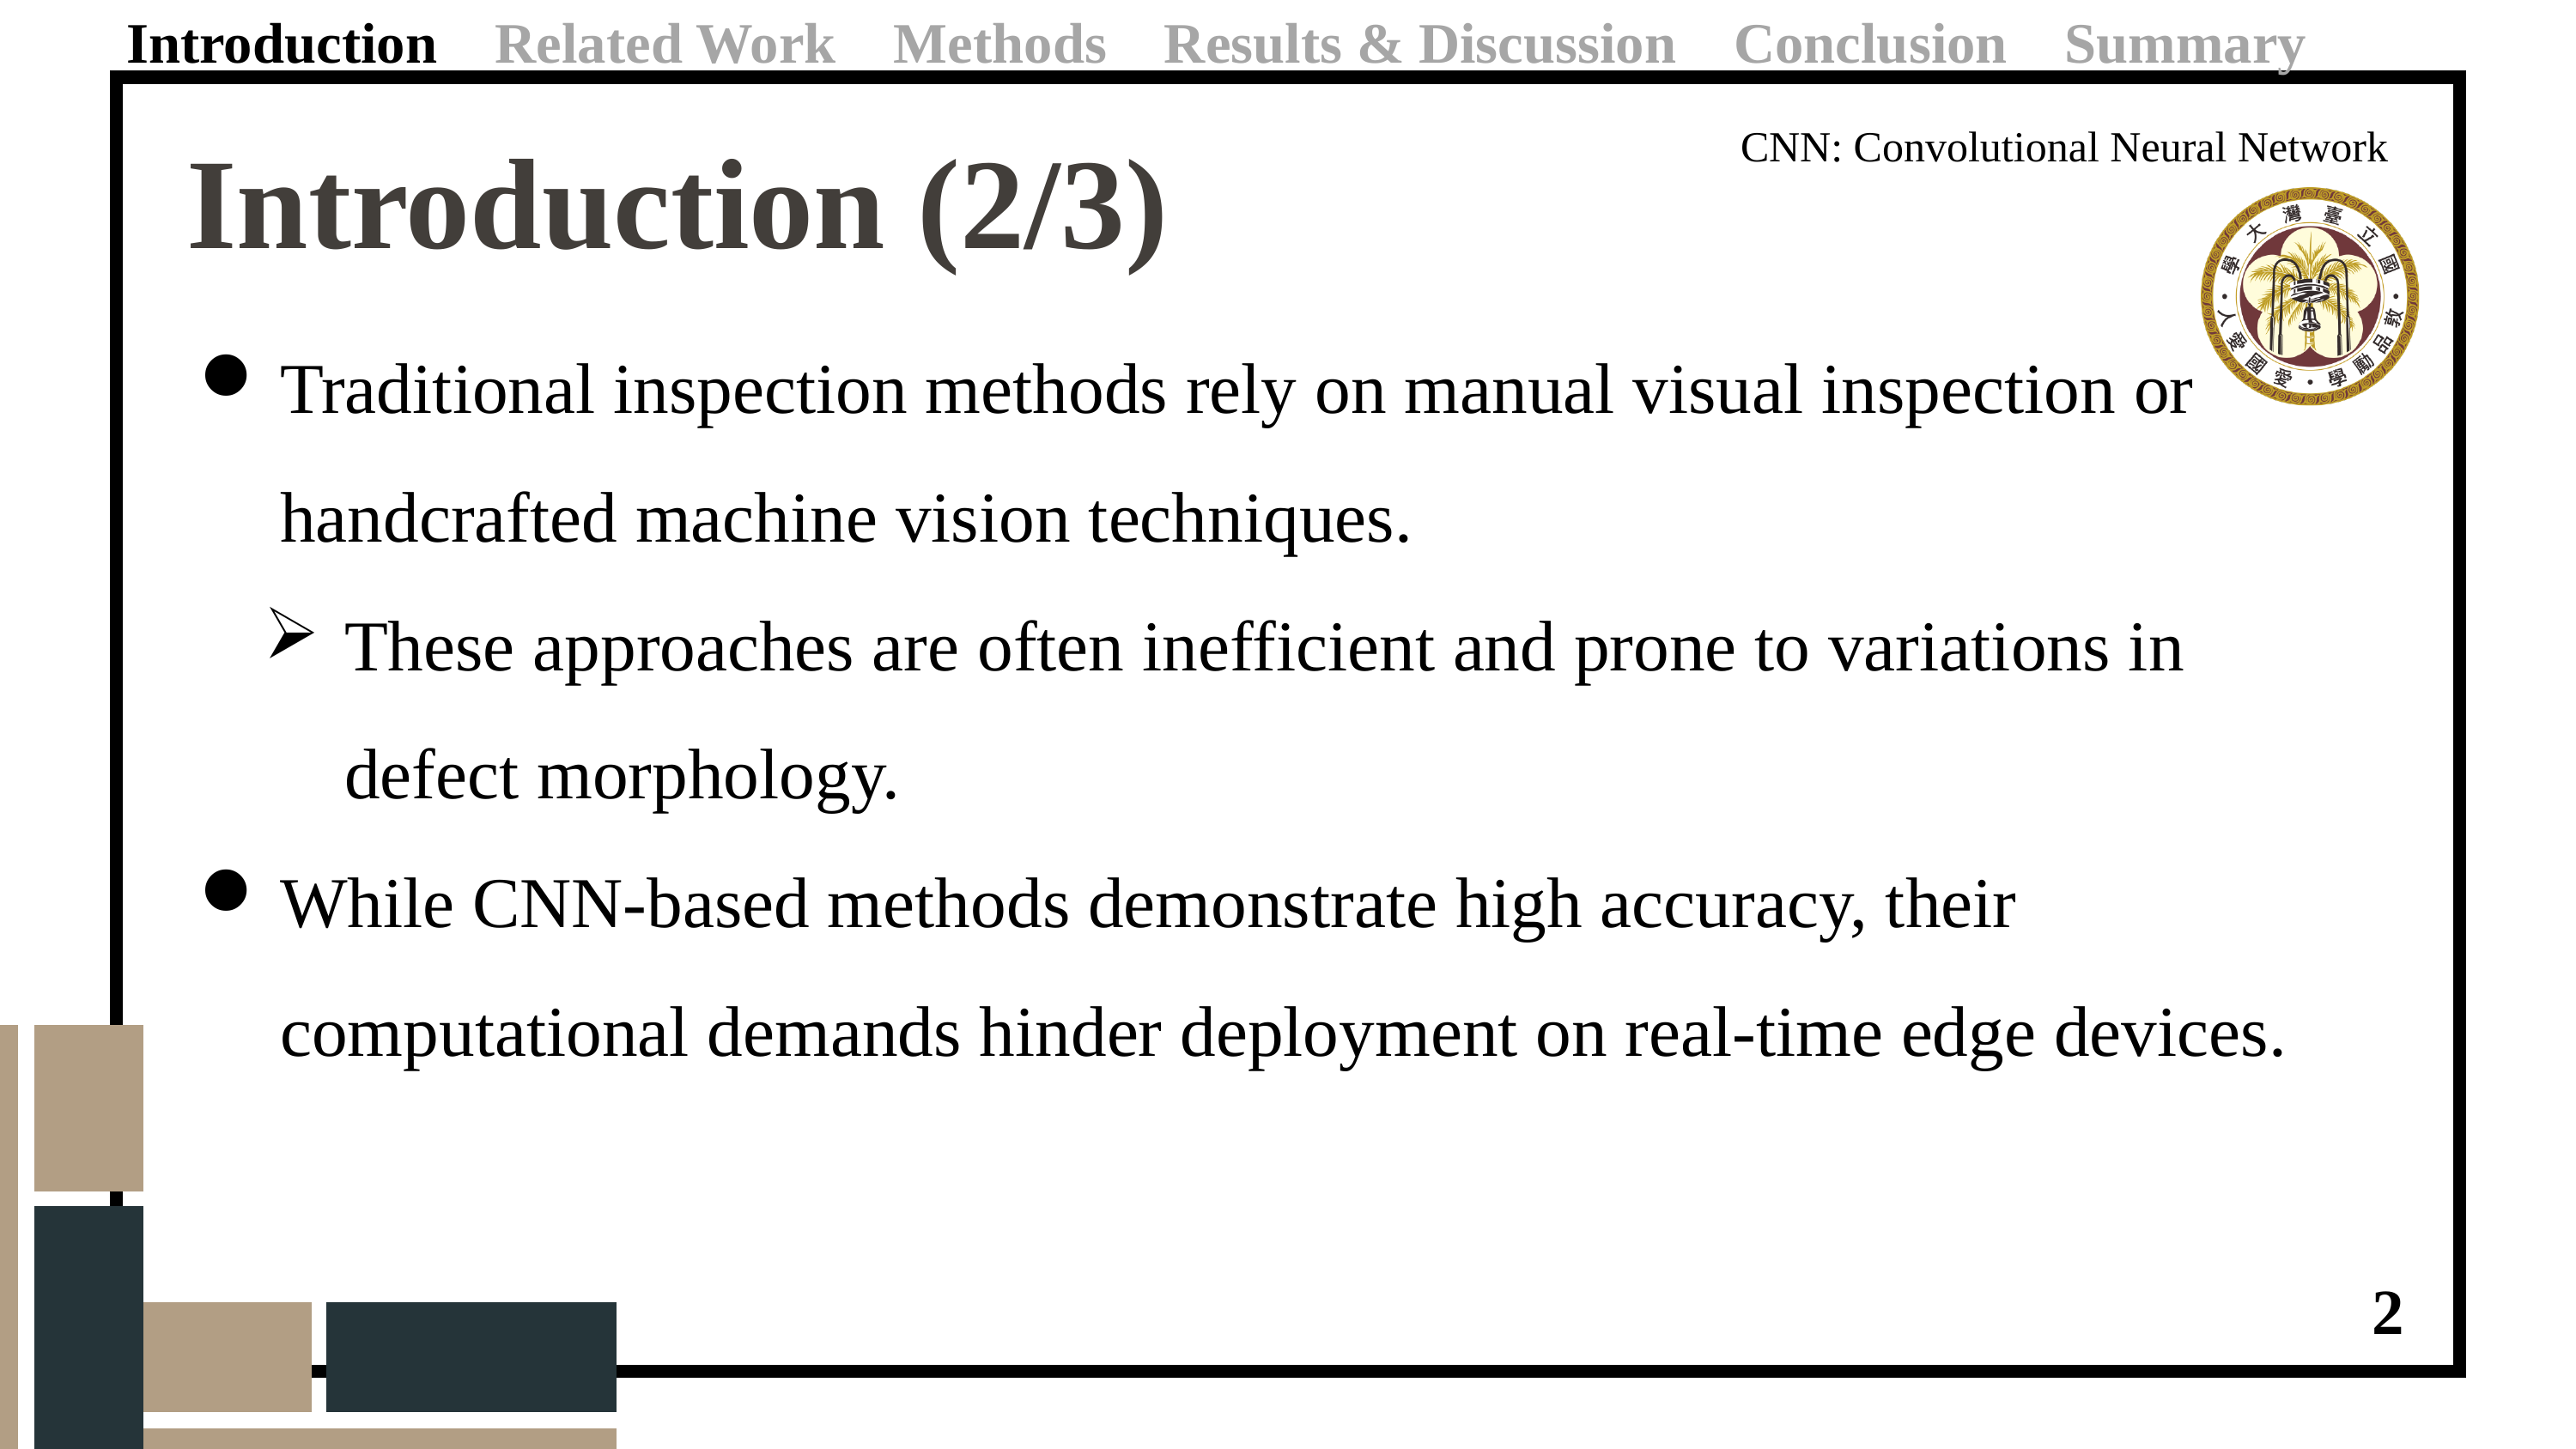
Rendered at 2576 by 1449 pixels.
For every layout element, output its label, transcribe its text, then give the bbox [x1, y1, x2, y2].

picture [2198, 185, 2421, 408]
text_box 2 [2359, 1264, 2576, 1355]
text_box [116, 77, 2460, 1372]
text_box CNN: Convolutional Neural Network [1728, 112, 2432, 177]
text_box Introduction Related Work Methods Results & Discussion Conclusion Summary [113, 0, 2354, 82]
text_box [25, 927, 520, 1449]
text_box Traditional inspection methods rely on manual visual inspection or handcrafted machine vision techniques. These approaches are often inefficient and prone to variations in defect morphology. While CNN-based methods demonstrate high accuracy, their computational demands hinder deployment on real-time edge devices. [186, 292, 2354, 1077]
text_box Introduction (2/3) [186, 119, 2242, 275]
